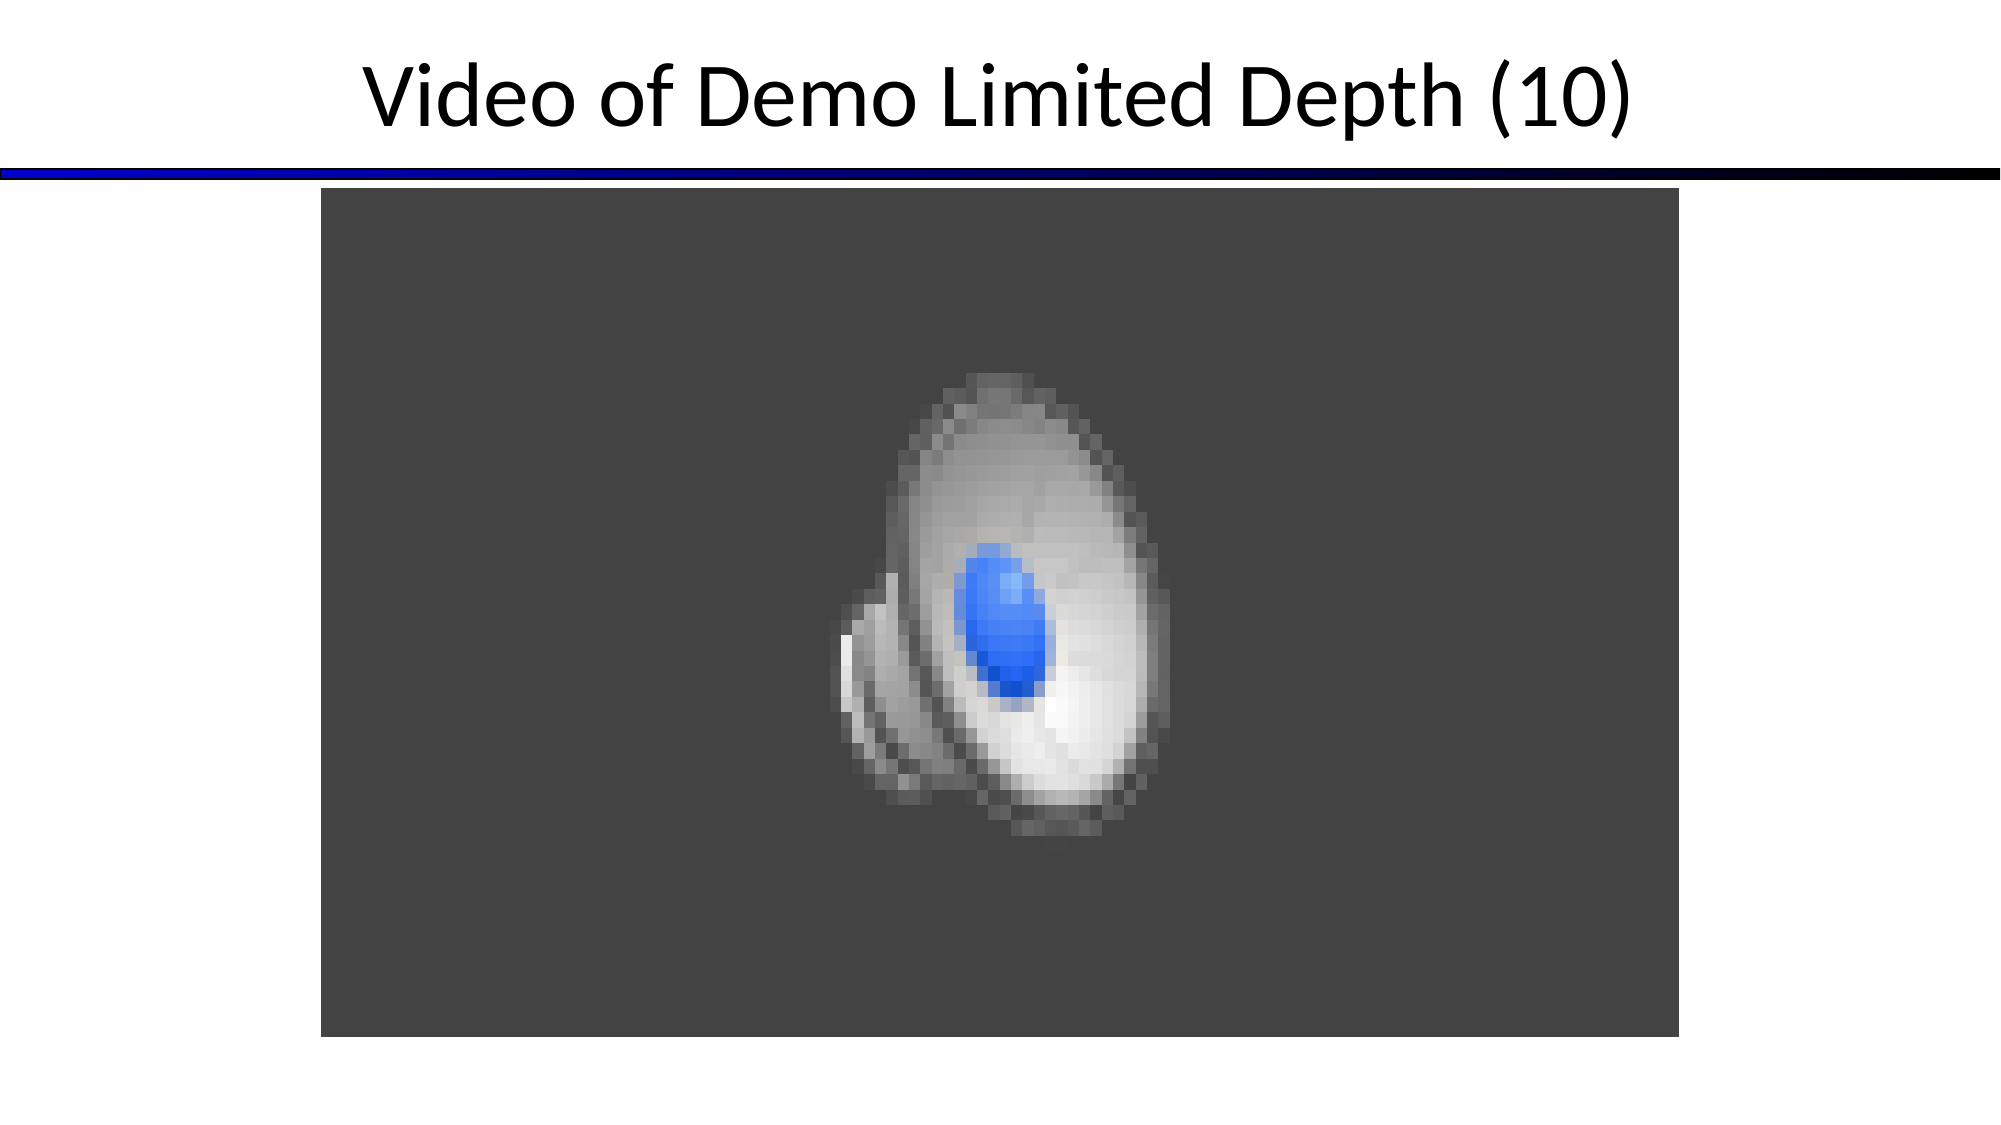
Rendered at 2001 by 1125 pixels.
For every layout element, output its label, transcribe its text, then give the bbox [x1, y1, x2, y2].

title Video of Demo Limited Depth (10) [0, 0, 2000, 184]
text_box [319, 187, 1681, 1038]
